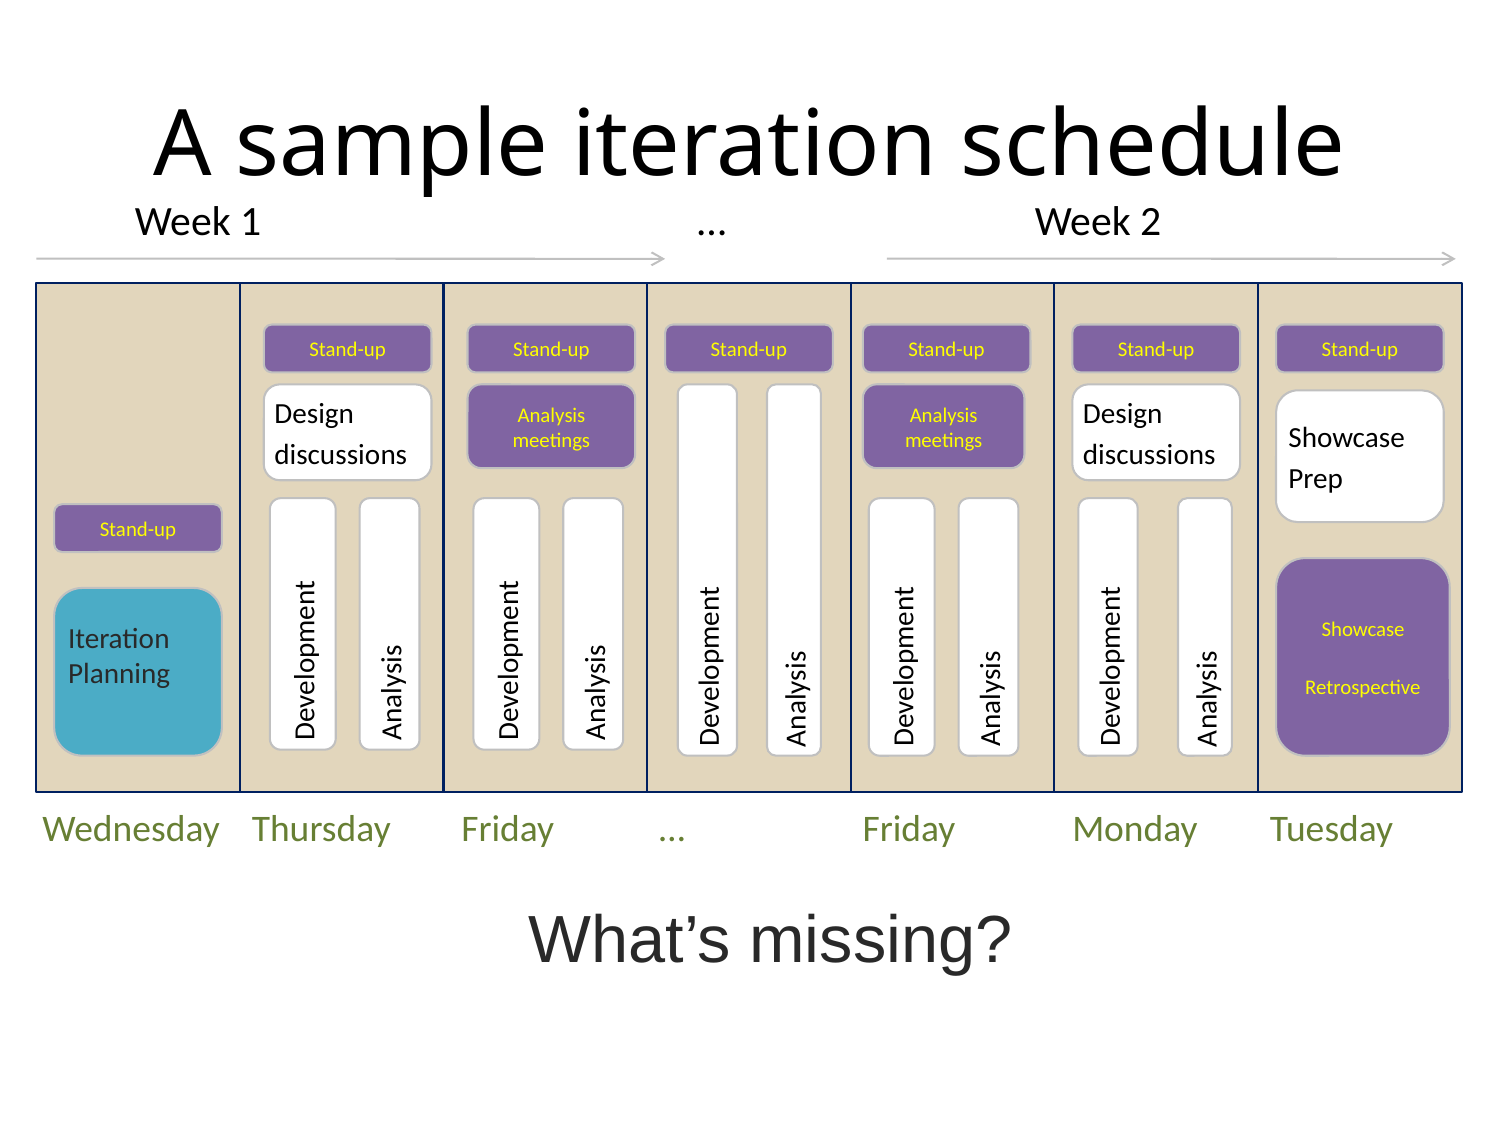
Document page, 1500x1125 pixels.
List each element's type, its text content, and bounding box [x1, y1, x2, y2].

text_box Wednesday [42, 803, 228, 888]
text_box Development [473, 498, 540, 750]
text_box [1258, 282, 1462, 792]
text_box [443, 282, 647, 792]
text_box Iteration Planning [54, 587, 222, 756]
text_box Week 1 … Week 2 [120, 186, 1432, 252]
text_box Stand-up [467, 324, 636, 373]
text_box Development [1078, 498, 1138, 756]
text_box Development [868, 498, 935, 756]
text_box Development [269, 498, 336, 750]
text_box [850, 282, 1054, 792]
text_box [36, 282, 240, 792]
text_box … [659, 803, 845, 888]
text_box Tuesday [1270, 803, 1456, 888]
title A sample iteration schedule [75, 45, 1425, 233]
text_box Analysis [1177, 498, 1232, 756]
text_box Thursday [251, 803, 438, 888]
text_box Friday [862, 803, 1049, 888]
text_box Analysis meetings [467, 384, 636, 469]
text_box Showcase Prep [1276, 390, 1444, 523]
text_box [1054, 282, 1258, 792]
text_box Stand-up [862, 324, 1031, 373]
text_box Design discussions [1072, 384, 1241, 481]
text_box Stand-up [54, 504, 222, 553]
text_box Analysis [958, 498, 1019, 756]
text_box Development [677, 384, 738, 756]
text_box Analysis [767, 384, 821, 756]
text_box Stand-up [1072, 324, 1241, 373]
text_box [647, 282, 850, 792]
text_box Monday [1072, 803, 1258, 888]
text_box Analysis [359, 498, 420, 750]
text_box Friday [461, 803, 648, 888]
text_box Stand-up [263, 324, 432, 373]
text_box Analysis meetings [862, 384, 1025, 469]
text_box Design discussions [263, 384, 432, 481]
text_box Stand-up [665, 324, 833, 373]
text_box Showcase Retrospective [1276, 558, 1450, 756]
text_box Stand-up [1276, 324, 1444, 373]
text_box What’s missing? [513, 888, 1028, 984]
text_box Analysis [563, 498, 624, 750]
text_box [240, 282, 443, 792]
